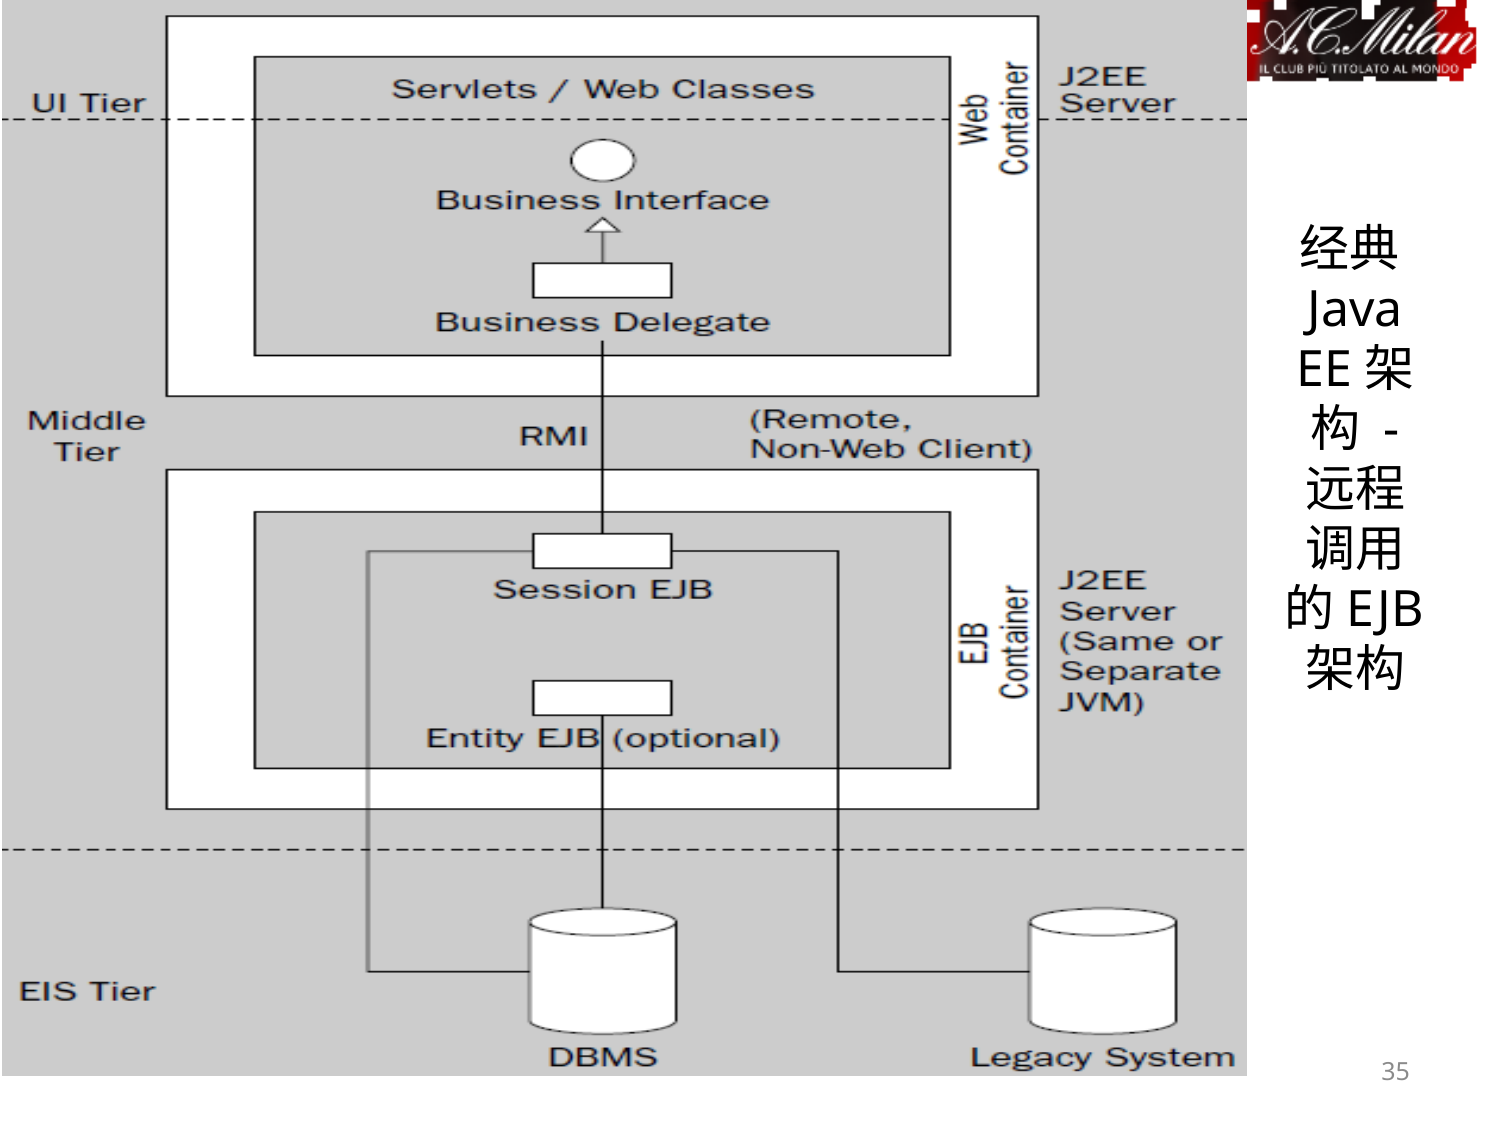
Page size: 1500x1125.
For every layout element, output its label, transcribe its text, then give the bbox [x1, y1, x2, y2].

picture [1, 0, 1478, 1076]
title 经典Java EE架构 - 远程调用的EJB架构 [1269, 101, 1442, 811]
slide_number 35 [1074, 1042, 1425, 1103]
